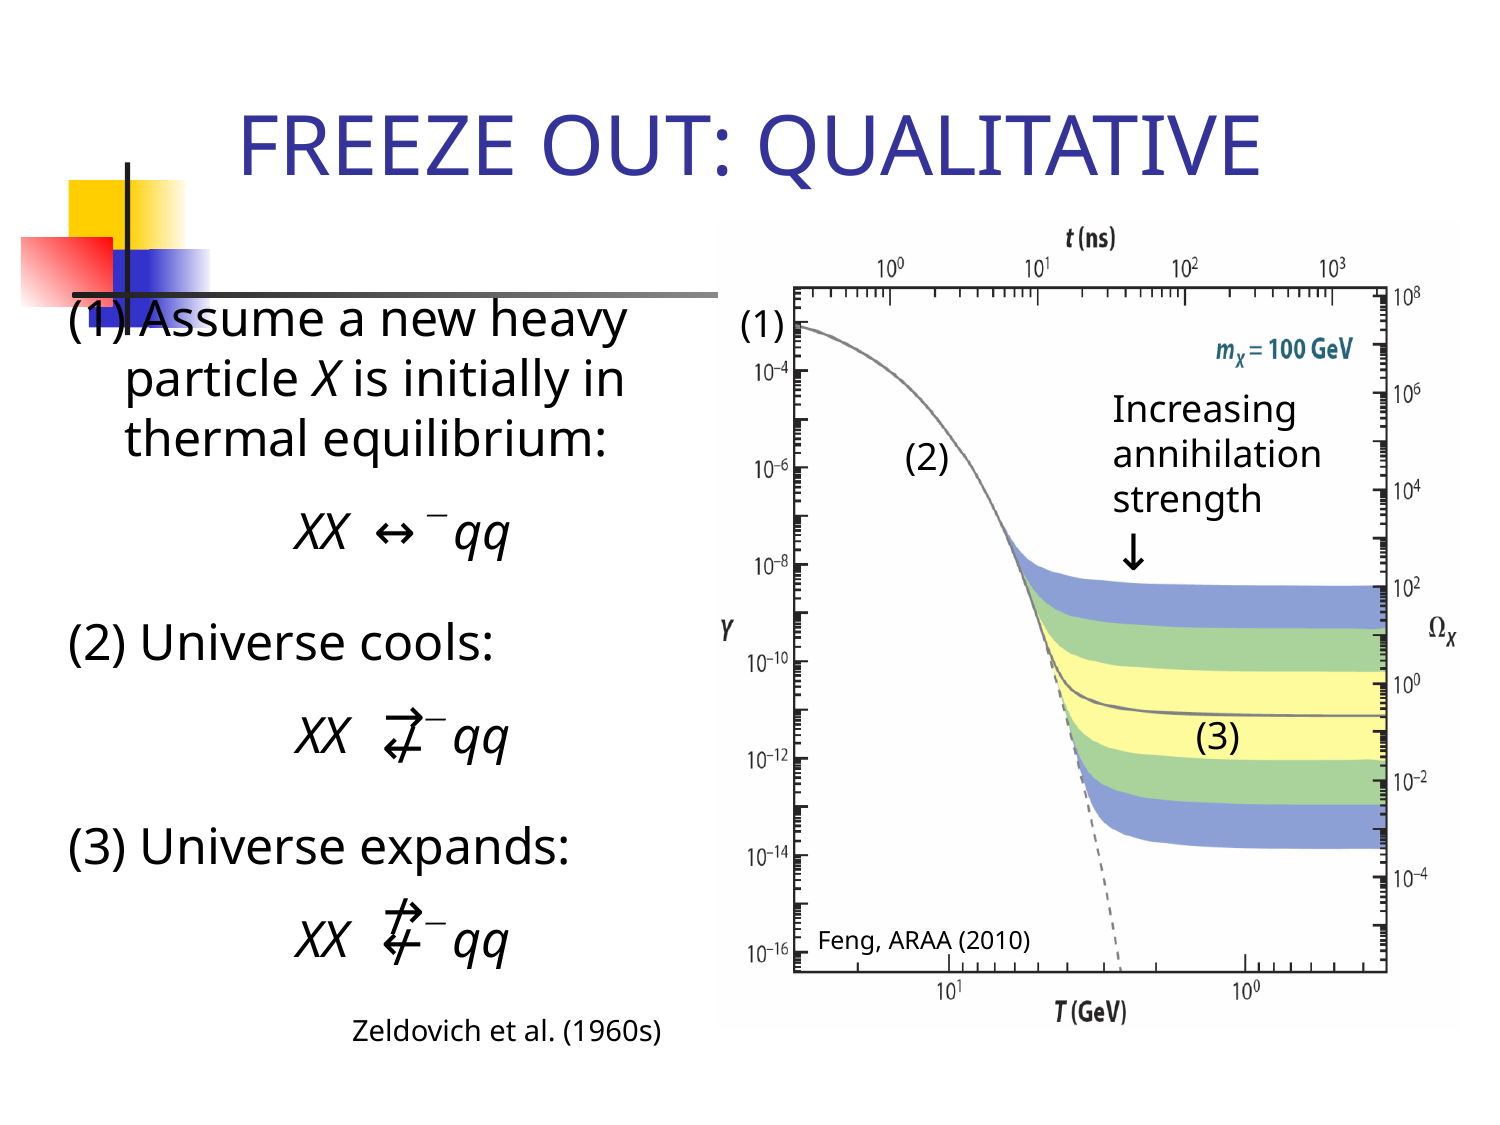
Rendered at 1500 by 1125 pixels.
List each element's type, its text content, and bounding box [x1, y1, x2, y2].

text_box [718, 222, 1461, 1030]
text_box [362, 684, 445, 792]
list (1) Assume a new heavy particle X is initially in thermal equilibrium: XX ↔ qq (2) Universe cools: XX  qq (3) Universe expands: XX  qq [52, 278, 713, 1017]
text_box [362, 870, 445, 984]
title FREEZE OUT: QUALITATIVE [221, 0, 1500, 201]
text_box Zeldovich et al. (1960s) [337, 1005, 677, 1056]
